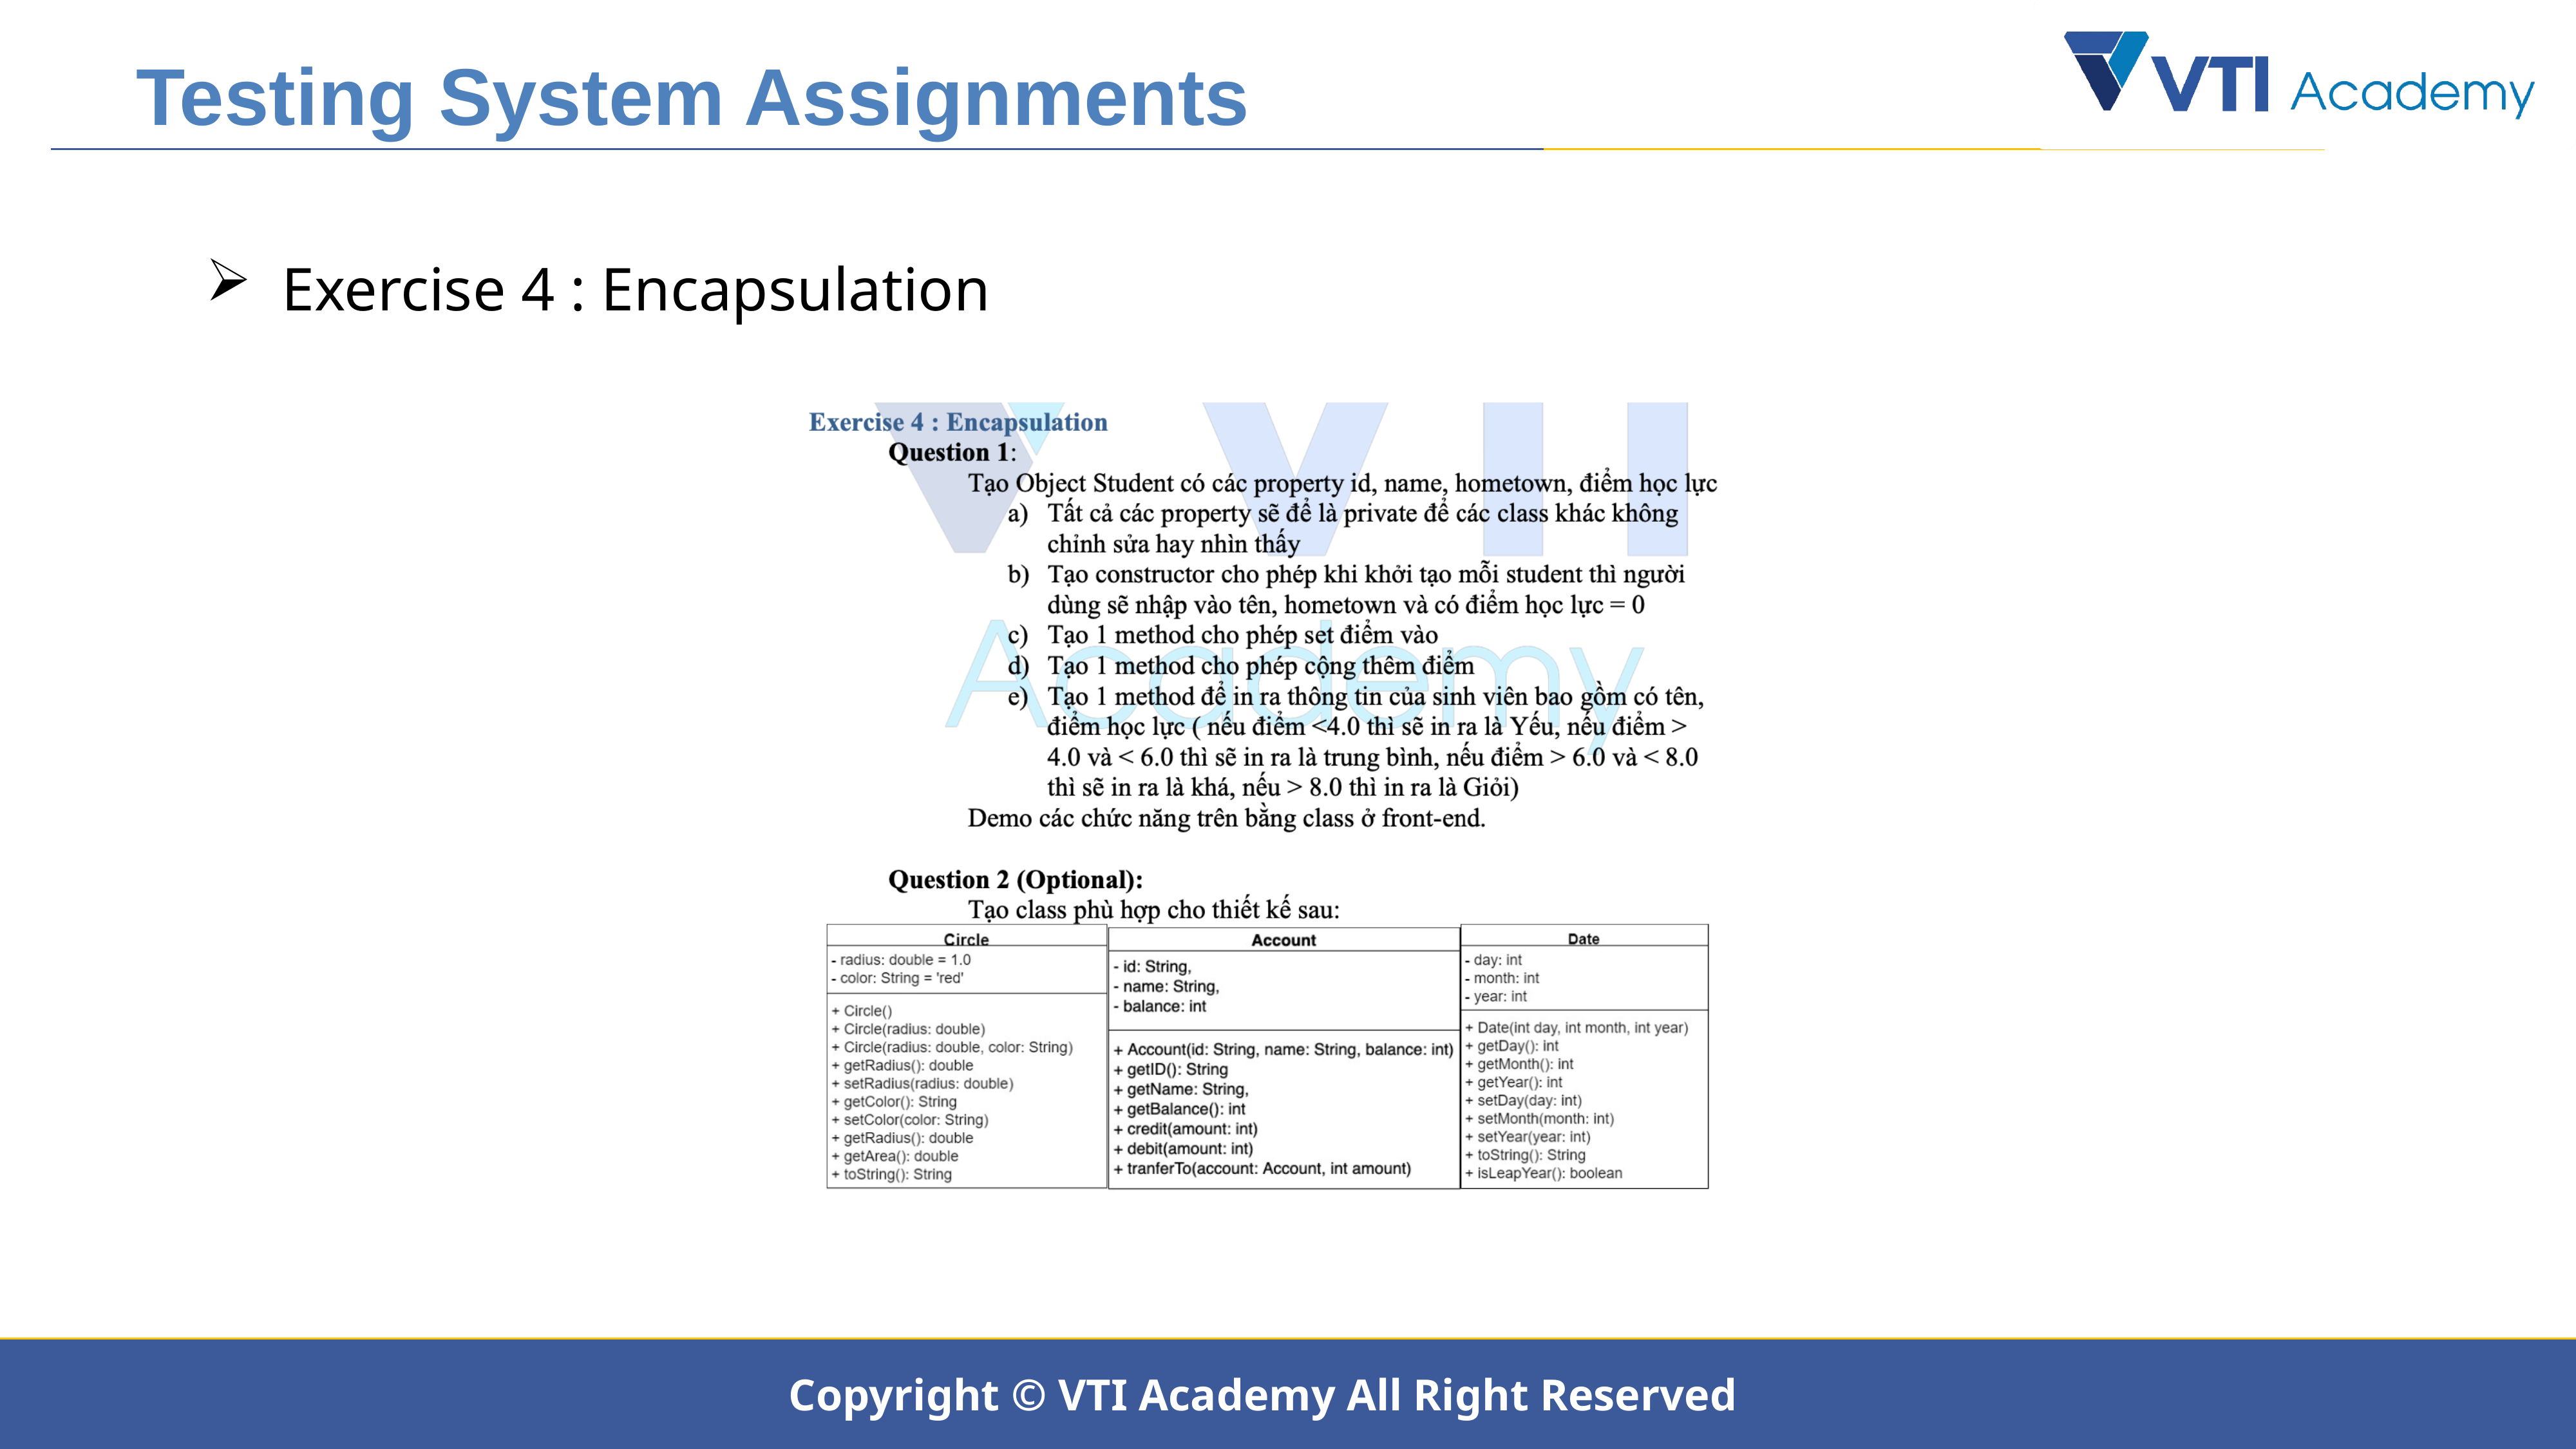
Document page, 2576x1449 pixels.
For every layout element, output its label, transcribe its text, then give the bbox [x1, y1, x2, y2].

text_box Testing System Assignments [126, 60, 1350, 126]
text_box Exercise 4 : Encapsulation [196, 247, 1327, 351]
picture [802, 402, 1730, 1203]
picture [2034, 0, 2576, 149]
